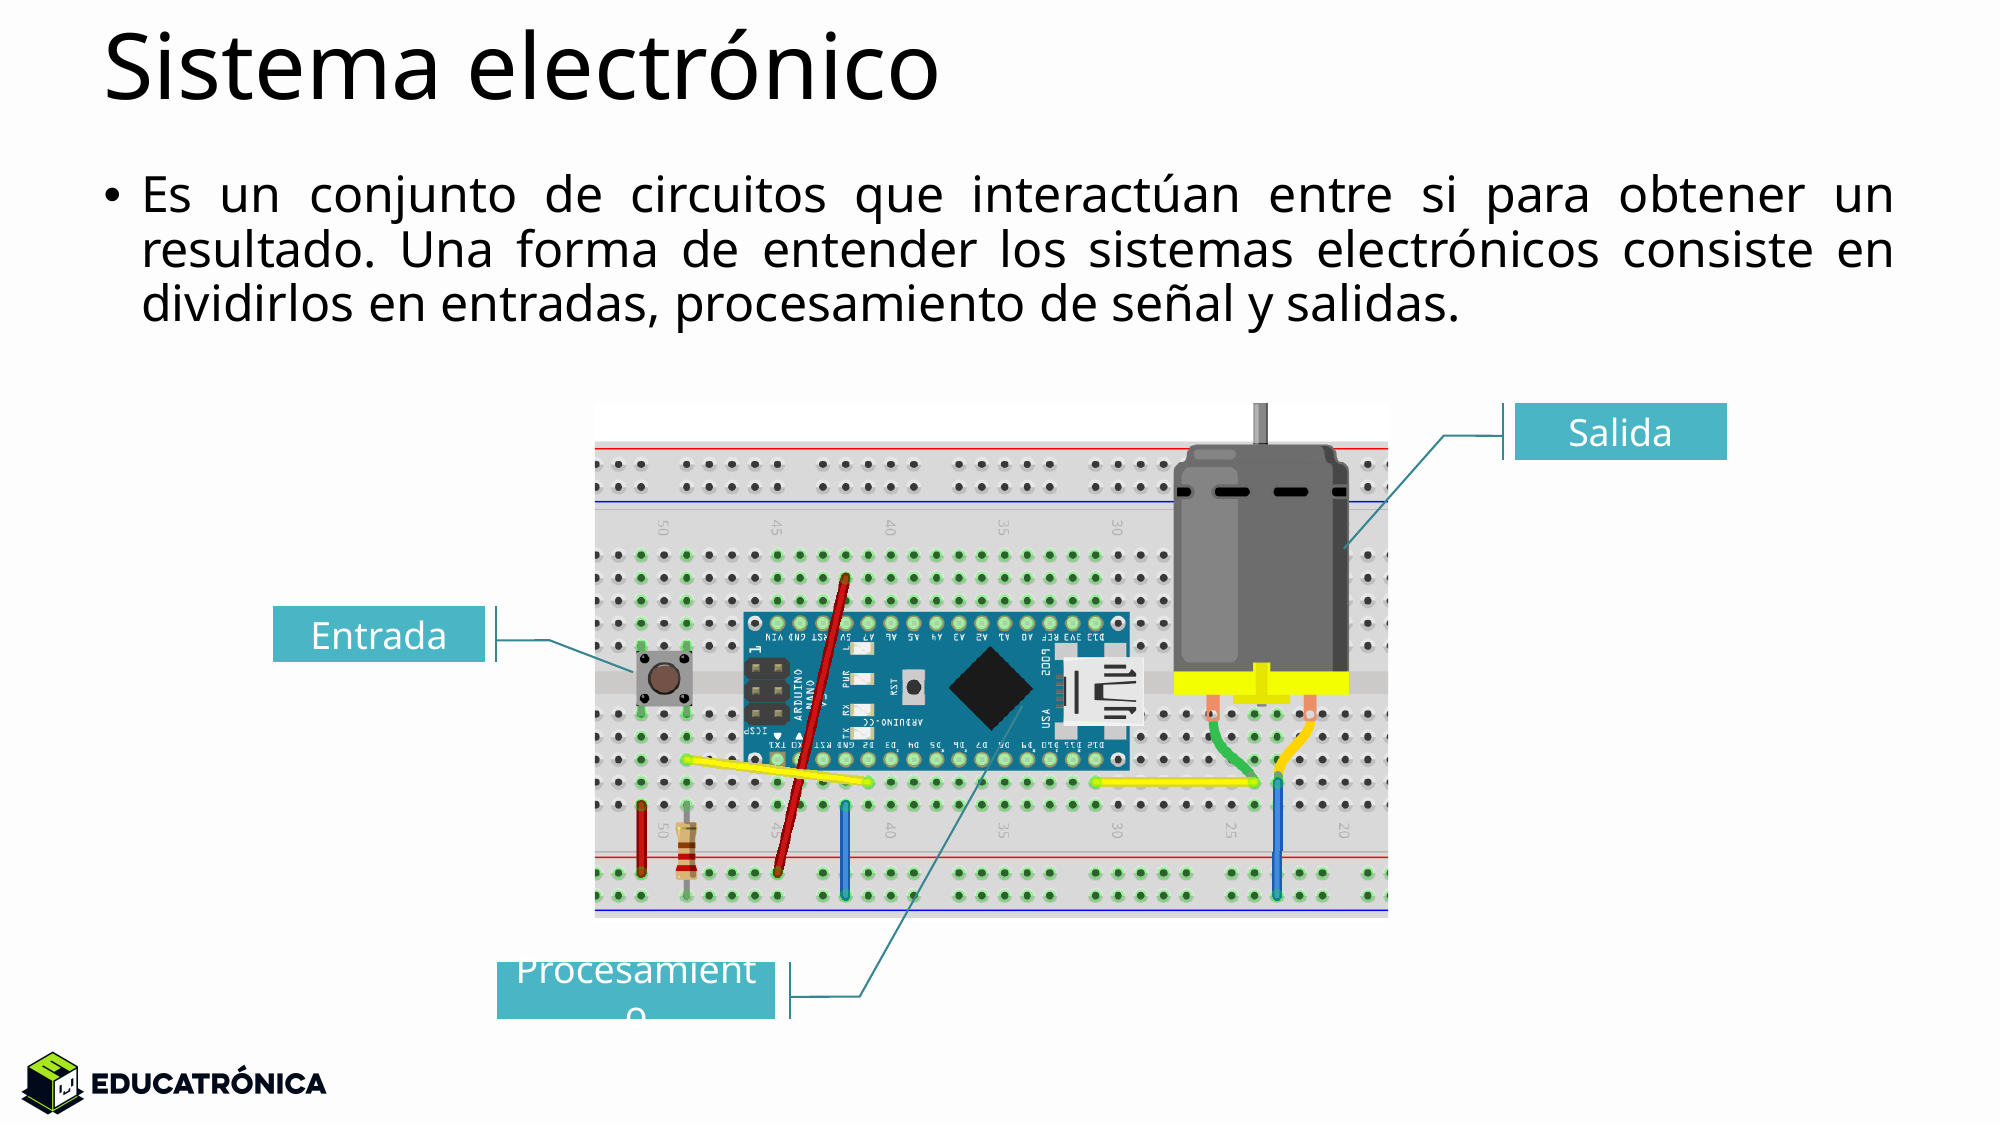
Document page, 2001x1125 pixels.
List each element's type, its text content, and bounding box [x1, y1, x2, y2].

list Es un conjunto de circuitos que interactúan entre si para obtener un resultado. Una forma de entender los sistemas electrónicos consiste en dividirlos en entradas, procesamiento de señal y salidas. [88, 162, 1912, 1037]
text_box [273, 403, 1727, 1019]
title Sistema electrónico [88, 7, 1912, 133]
picture [19, 1048, 330, 1118]
